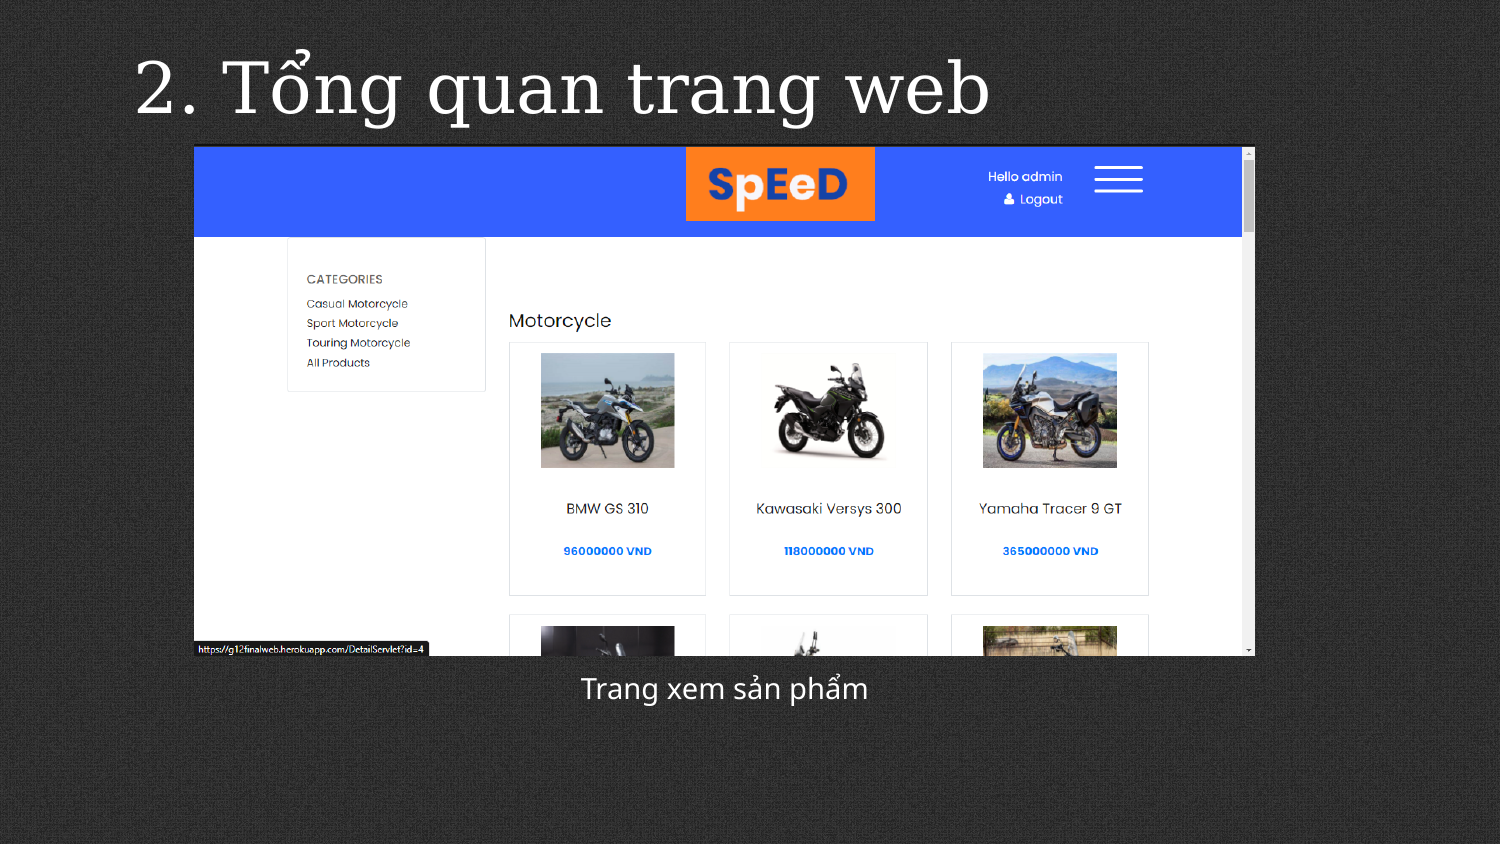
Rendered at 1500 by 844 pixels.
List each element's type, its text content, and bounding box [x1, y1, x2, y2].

text_box Trang xem sản phẩm [222, 664, 1228, 755]
title 2. Tổng quan trang web [118, 27, 1382, 122]
picture [0, 0, 1500, 844]
